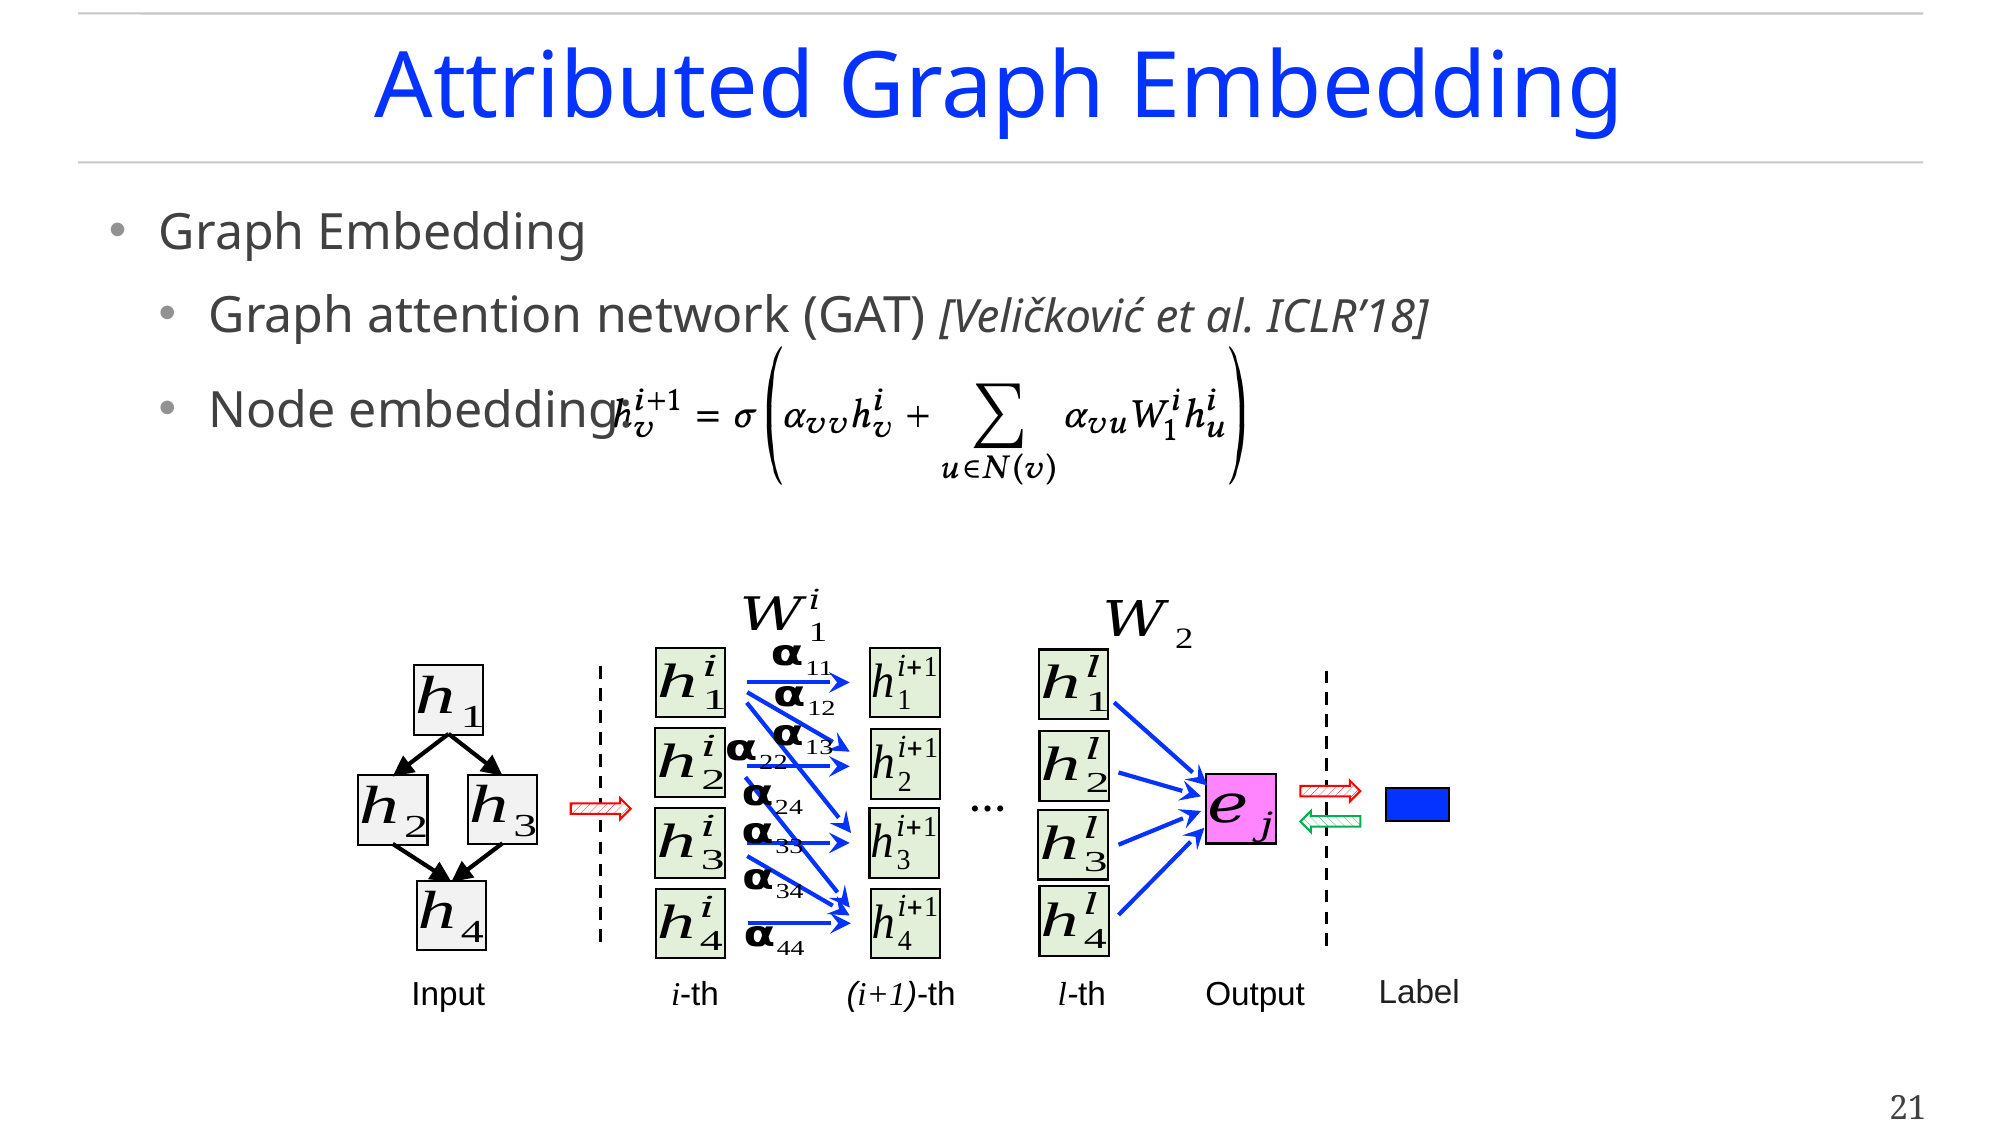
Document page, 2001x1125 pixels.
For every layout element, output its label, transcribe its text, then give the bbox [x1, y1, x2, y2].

list Graph Embedding Graph attention network (GAT) [Veličković et al. ICLR’18] Node embedding: [99, 158, 1619, 479]
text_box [837, 682, 852, 924]
text_box (i+1)-th [831, 964, 1004, 1020]
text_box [1102, 592, 1208, 916]
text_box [315, 666, 582, 1028]
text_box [1038, 650, 1133, 1028]
text_box i-th [656, 964, 746, 1020]
picture [570, 310, 1265, 520]
text_box … [954, 766, 1033, 826]
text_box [723, 634, 837, 961]
slide_number 21 [1871, 1078, 1945, 1124]
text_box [570, 666, 631, 943]
title Attributed Graph Embedding [77, 19, 1923, 157]
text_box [1300, 670, 1513, 1019]
text_box Output [1171, 964, 1339, 1020]
